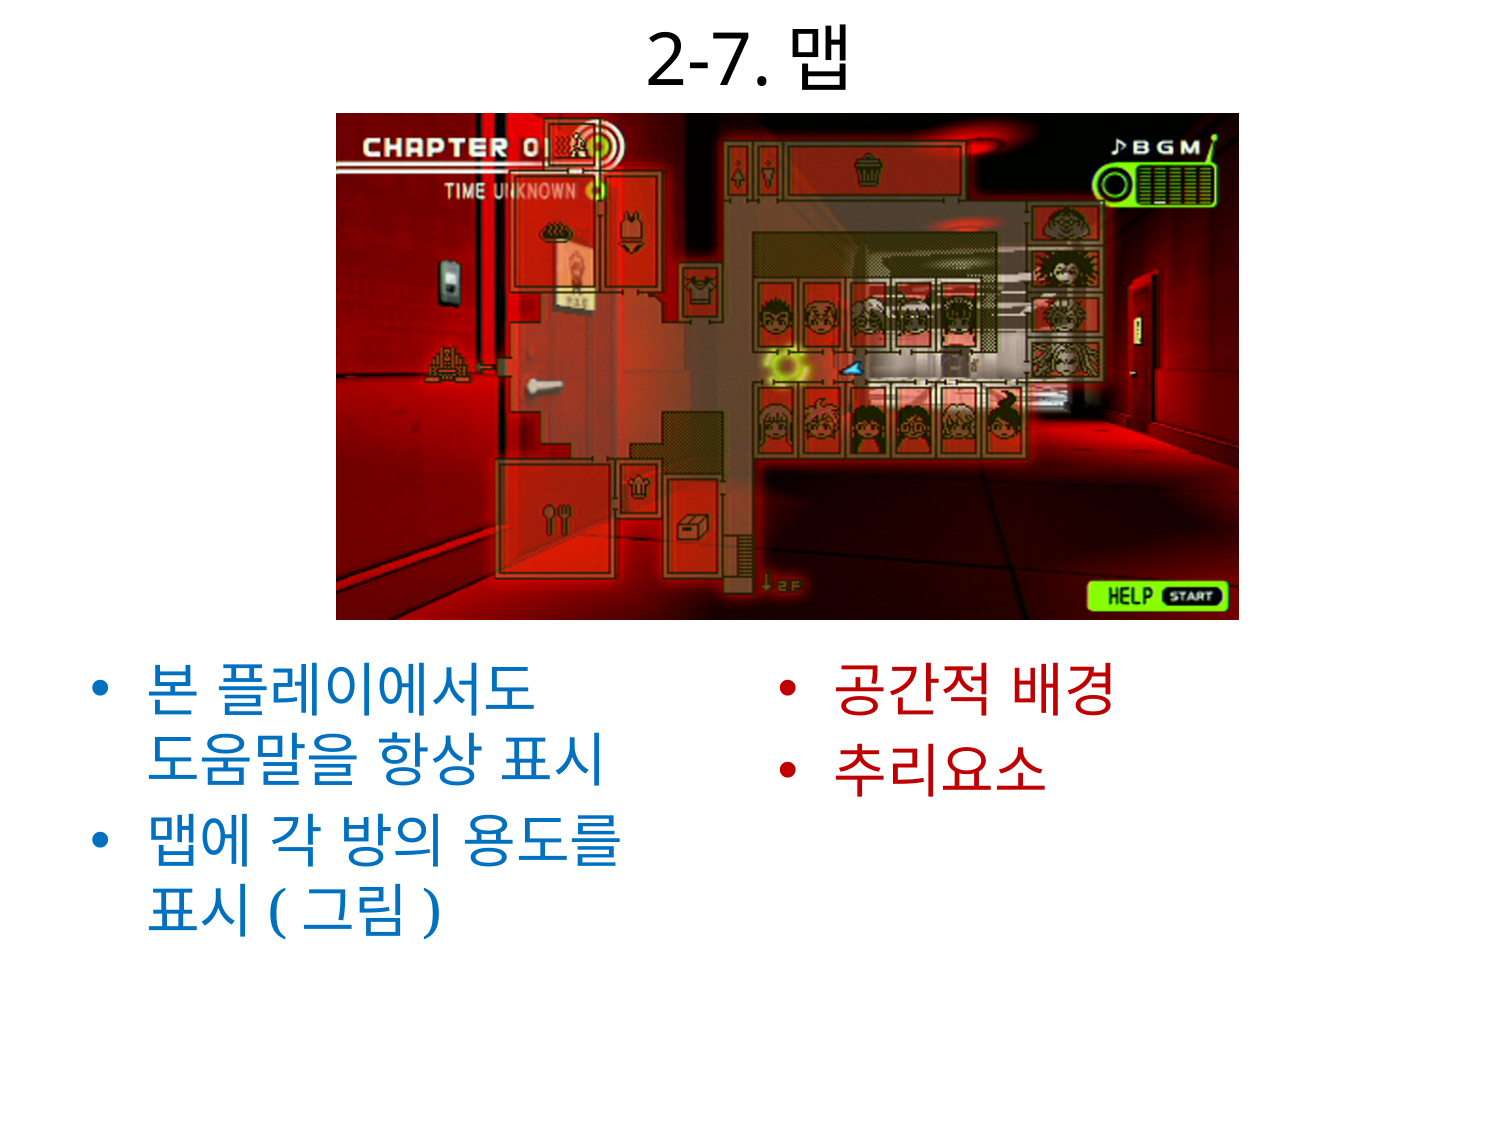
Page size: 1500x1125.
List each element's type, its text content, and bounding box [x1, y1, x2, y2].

list 본 플레이에서도 도움말을 항상 표시 맵에 각 방의 용도를 표시(그림) [75, 645, 738, 1071]
list 공간적 배경 추리요소 [762, 645, 1425, 1071]
title 2-7.맵 [74, 4, 1425, 109]
picture [336, 113, 1240, 621]
